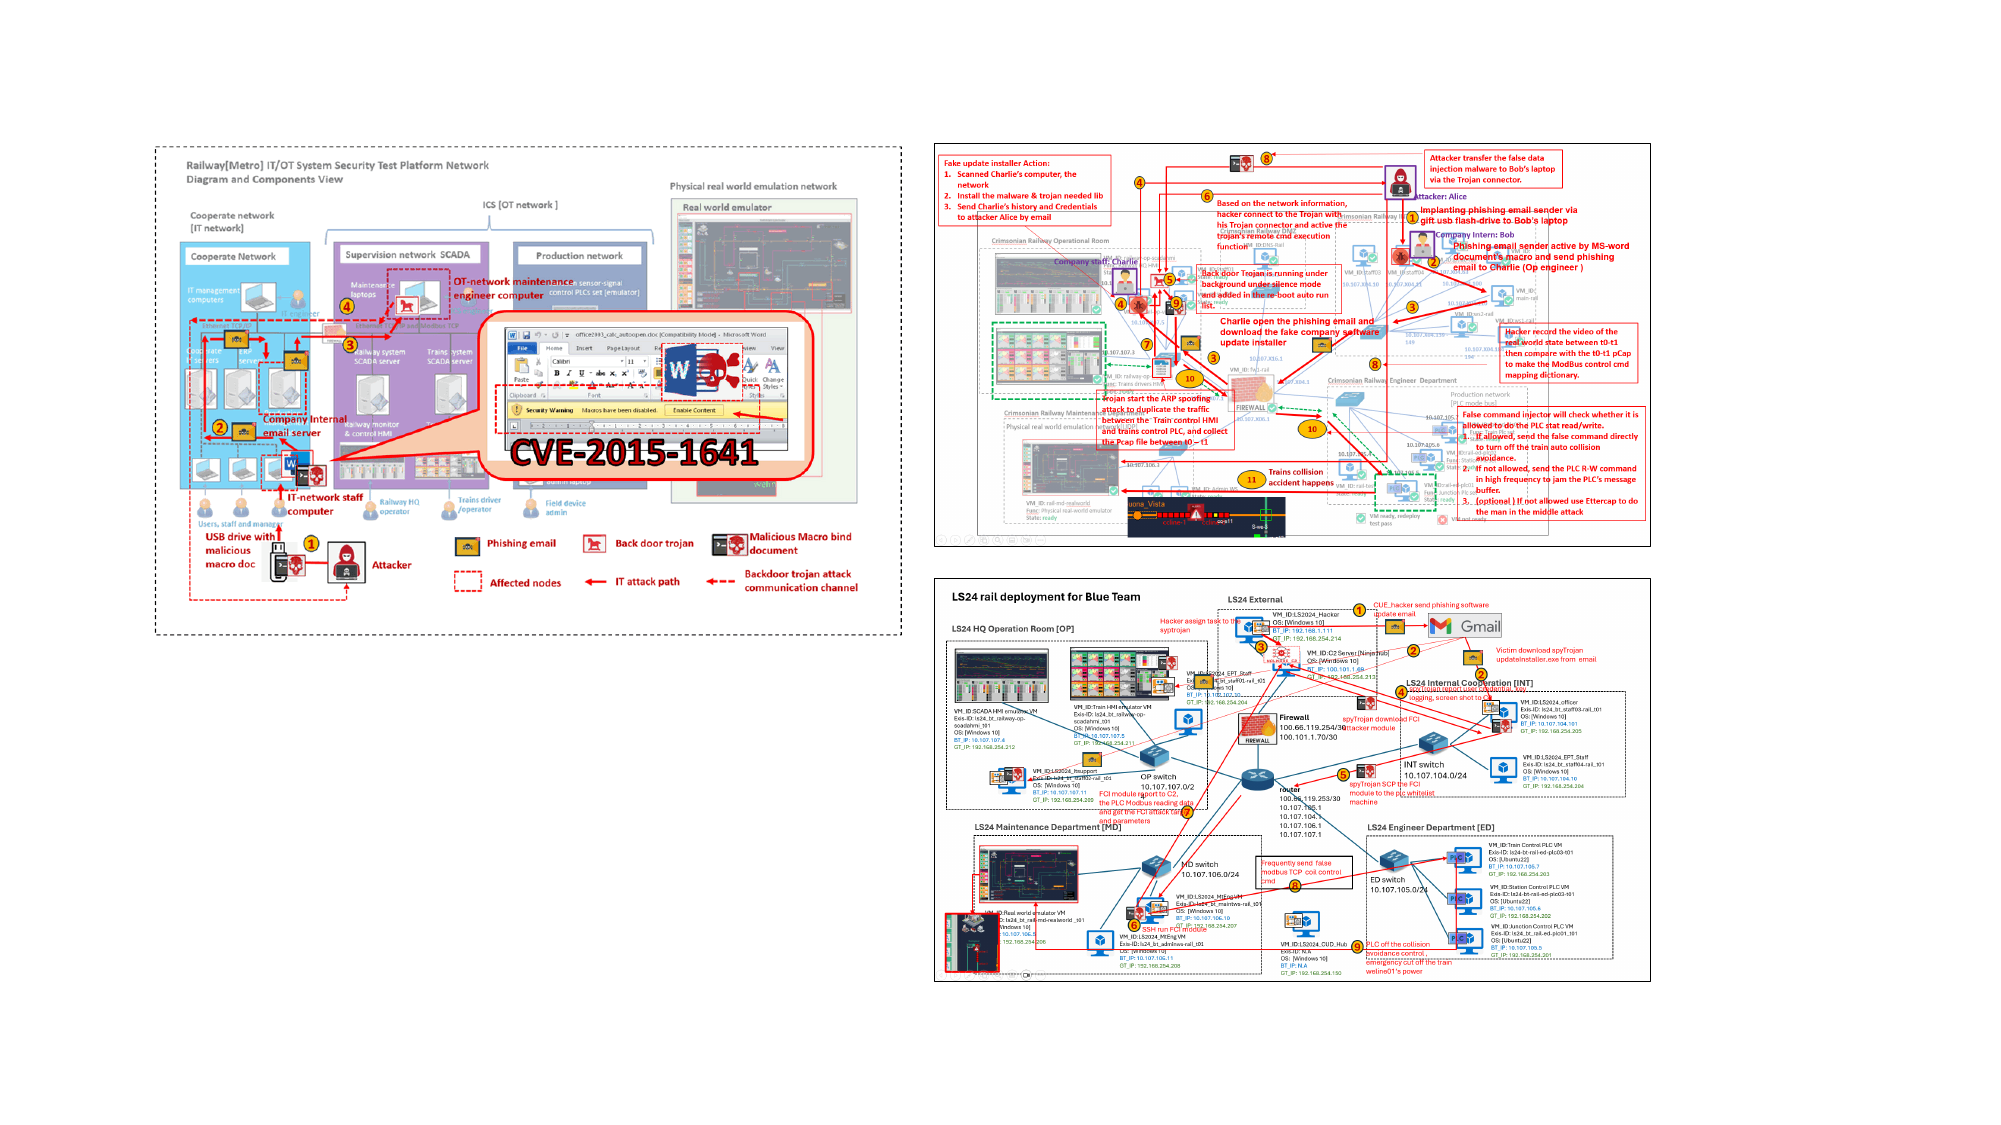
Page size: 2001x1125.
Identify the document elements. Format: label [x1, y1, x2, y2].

picture [147, 140, 913, 642]
picture [933, 143, 1650, 547]
picture [933, 578, 1650, 982]
